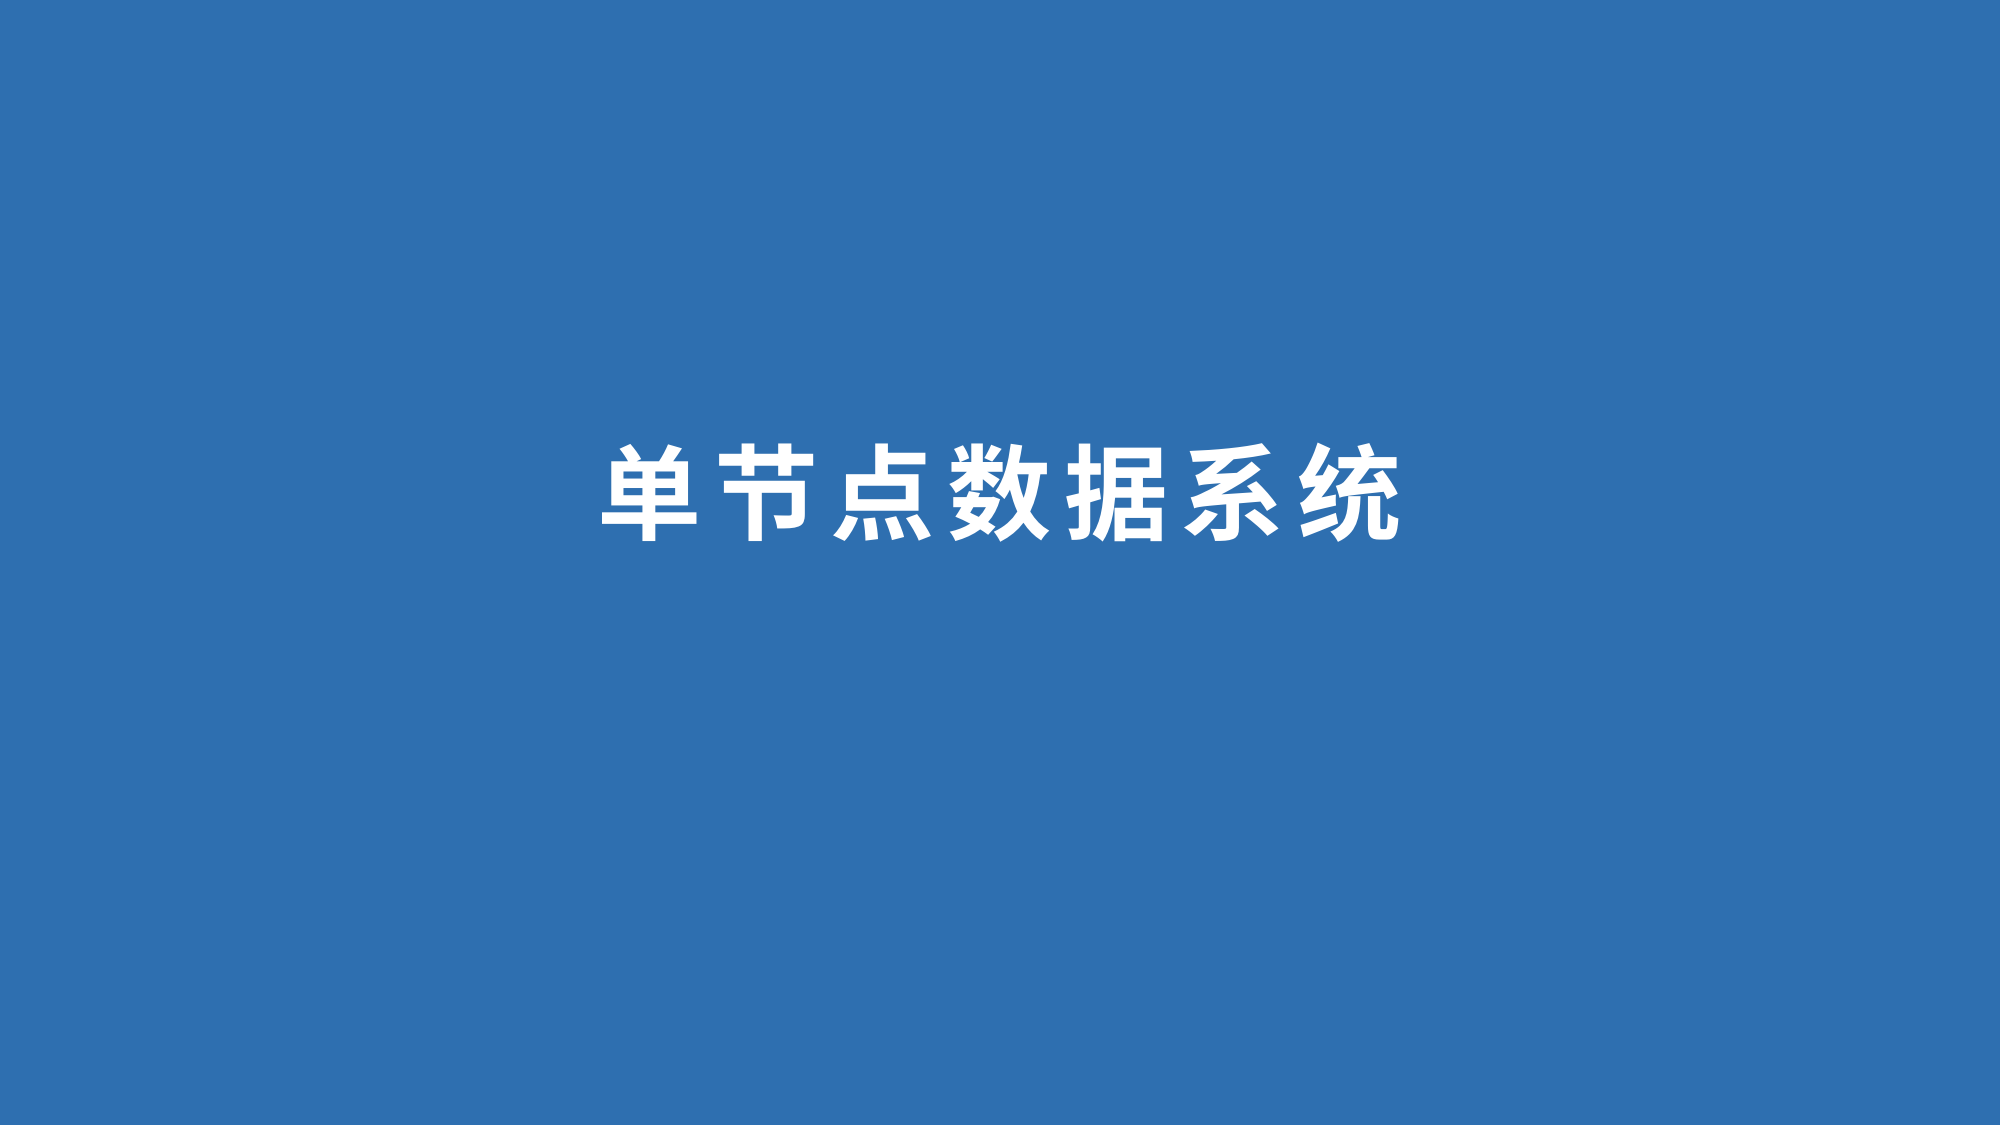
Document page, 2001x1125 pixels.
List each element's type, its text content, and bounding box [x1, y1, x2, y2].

text_box 单节点数据系统 [573, 421, 1427, 561]
